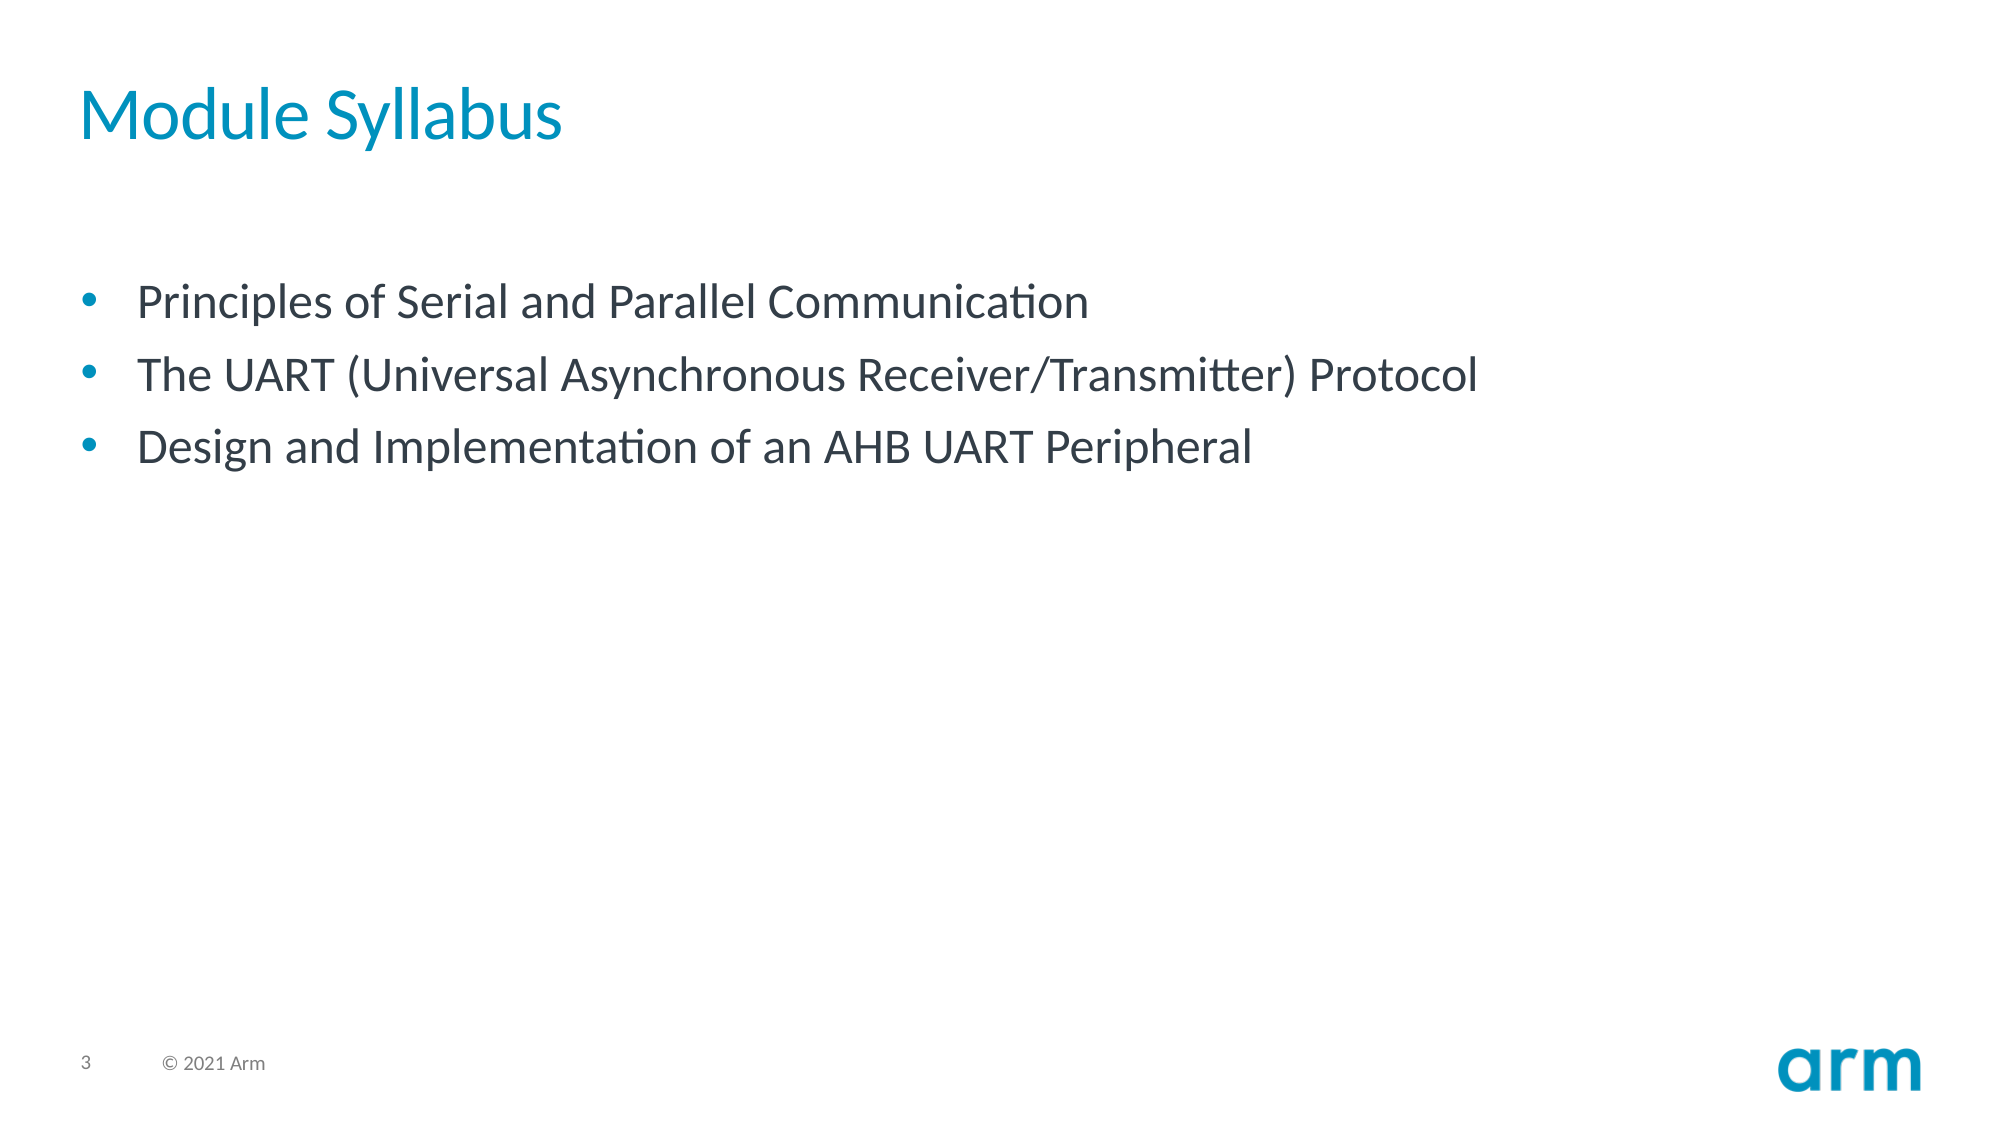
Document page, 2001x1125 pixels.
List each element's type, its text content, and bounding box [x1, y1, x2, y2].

picture [1777, 1047, 1922, 1093]
title Module Syllabus [78, 78, 1922, 186]
list Principles of Serial and Parallel Communication The UART (Universal Asynchronous Receiver/Transmitter) Protocol Design and Implementation of an AHB UART Peripheral [80, 268, 1915, 940]
